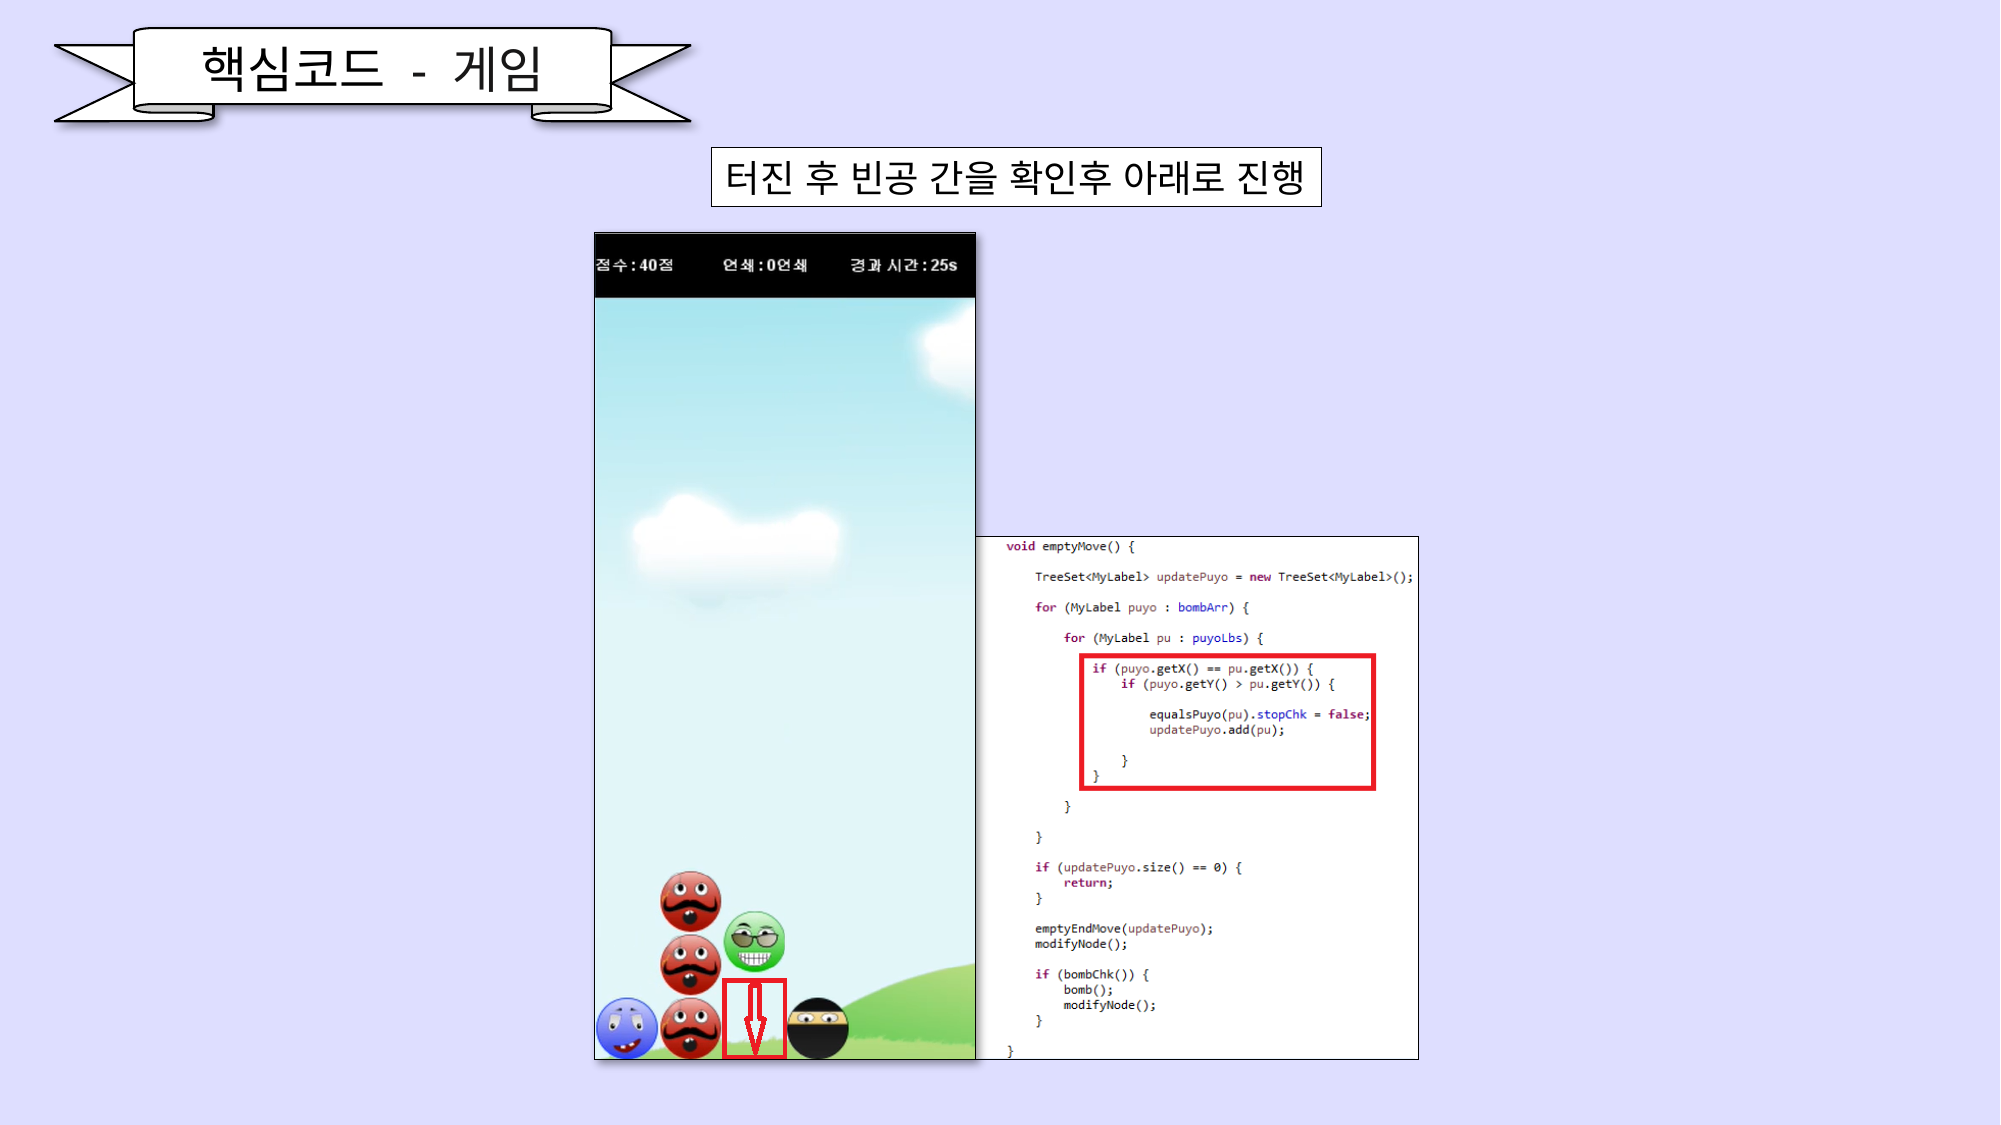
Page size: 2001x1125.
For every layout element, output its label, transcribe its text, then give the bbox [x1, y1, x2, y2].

picture [594, 232, 1419, 1060]
text_box 터진 후 빈공 간을 확인후 아래로 진행 [711, 147, 1322, 207]
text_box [54, 28, 691, 122]
